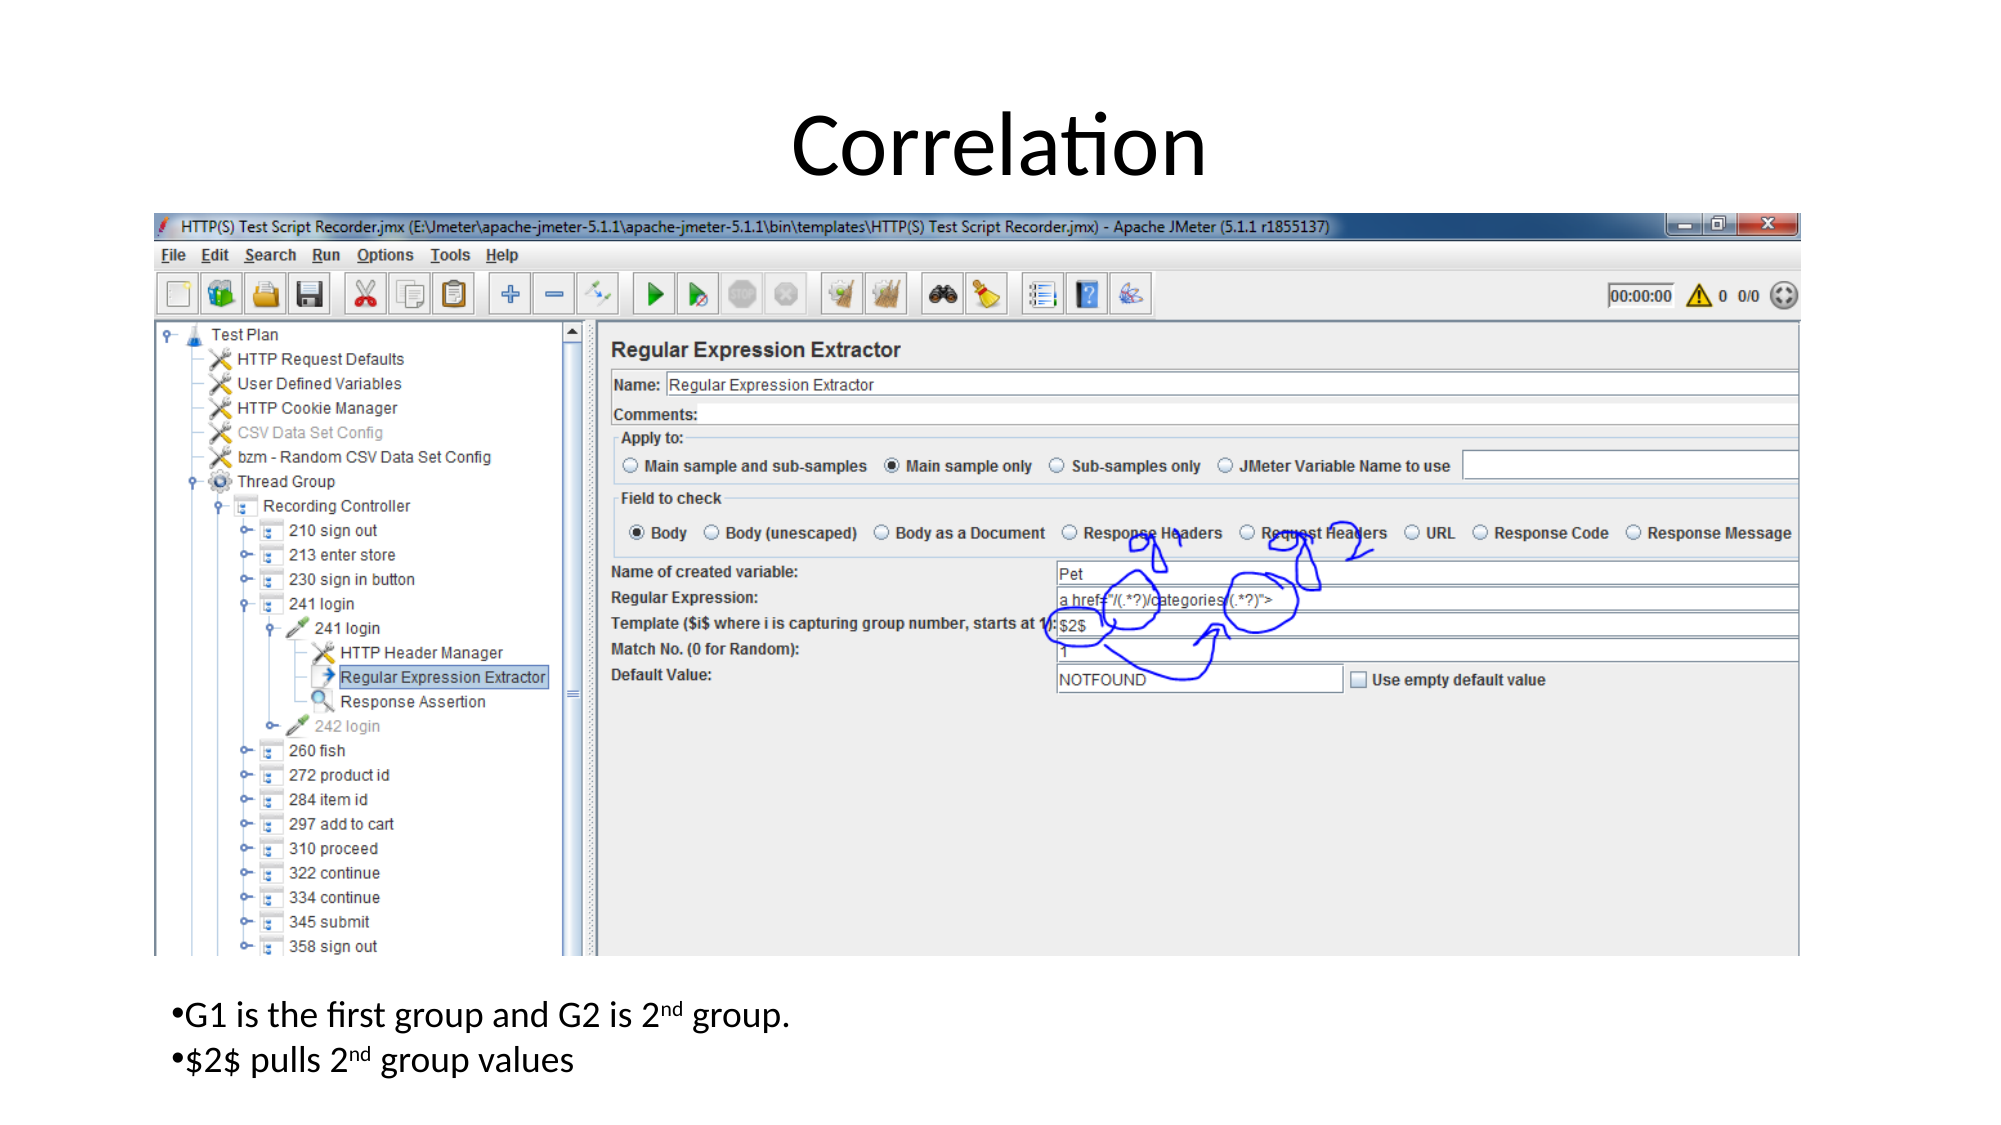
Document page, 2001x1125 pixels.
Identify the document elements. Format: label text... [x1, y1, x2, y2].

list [154, 212, 1801, 956]
text_box G1 is the first group and G2 is 2nd group. $2$ pulls 2nd group values [156, 982, 1807, 1088]
title Correlation [99, 45, 1900, 233]
